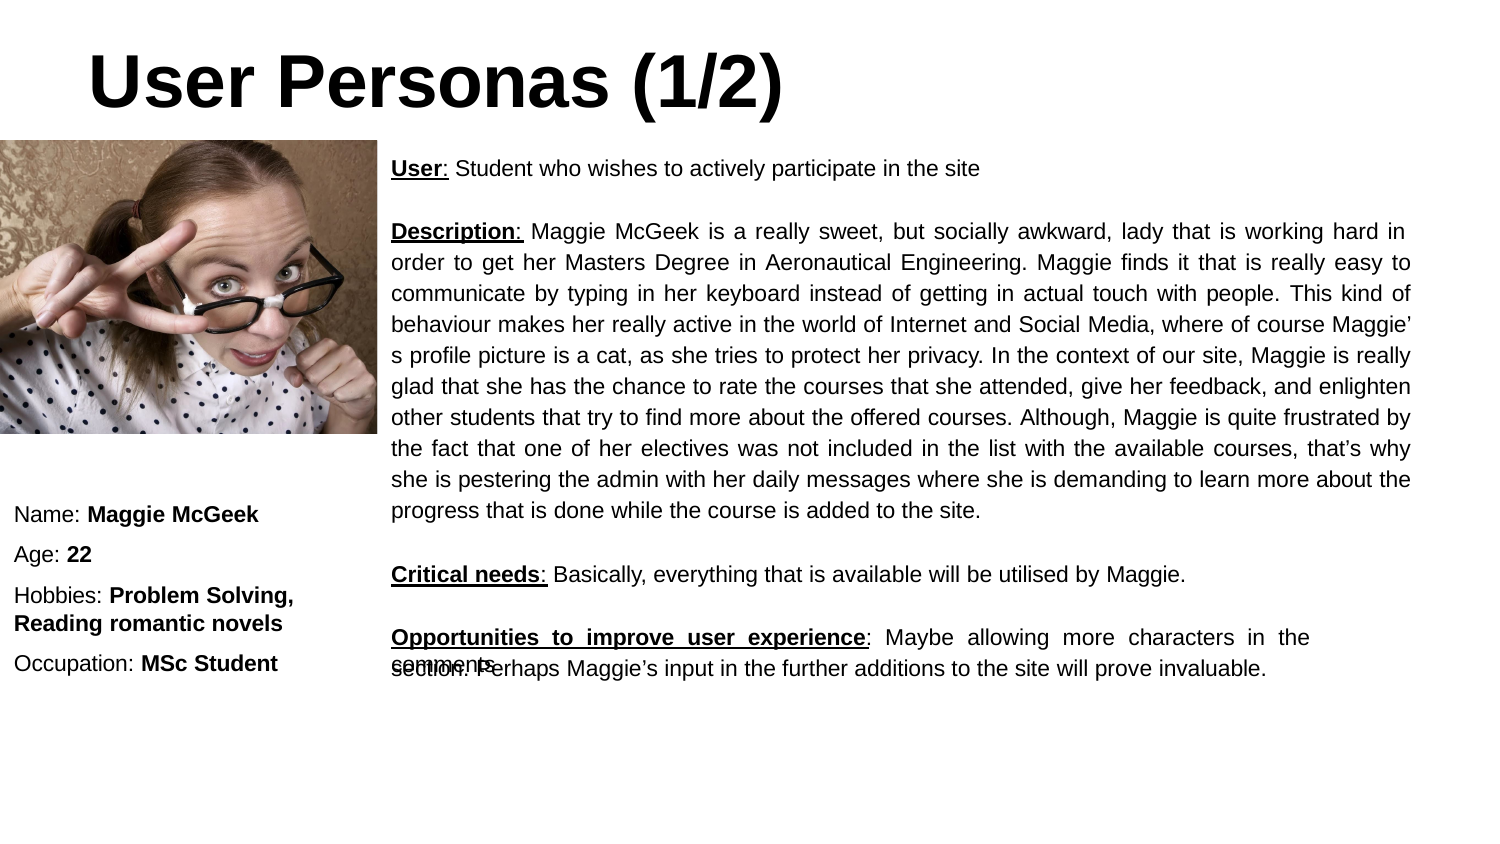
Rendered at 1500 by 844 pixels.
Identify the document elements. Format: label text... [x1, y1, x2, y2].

text_box [0, 140, 378, 434]
text_box Critical needs: Basically, everything that is available will be utilised by Maggie. [389, 560, 1196, 590]
text_box order to get her Masters Degree in Aeronautical Engineering. Maggie finds it that is really easy to communicate by typing in her keyboard instead of getting in actual touch with people. This kind of behaviour makes her really active in the world of Internet and Social Media, where of course Maggie’ s profile picture is a cat, as she tries to protect her privacy. In the context of our site, Maggie is really glad that she has the chance to rate the courses that she attended, give her feedback, and enlighten other students that try to find more about the offered courses. Although, Maggie is quite frustrated by the fact that one of her electives was not included in the list with the available courses, that’s why she is pestering the admin with her daily messages where she is demanding to learn more about the progress that is done while the course is added to the site. [389, 243, 1413, 527]
text_box section. Perhaps Maggie’s input in the further additions to the site will prove invaluable. [389, 653, 1275, 684]
text_box Name: Maggie McGeek Age: 22 Hobbies: Problem Solving, Reading romantic novels Occupation: MSc Student [11, 499, 300, 679]
text_box Opportunities to improve user experience: Maybe allowing more characters in the comments [389, 622, 1411, 652]
title User Personas (1/2) [86, 0, 1413, 158]
text_box User: Student who wishes to actively participate in the site Description: Maggie McGeek is a really sweet, but socially awkward, lady that is working hard in [389, 153, 1412, 243]
